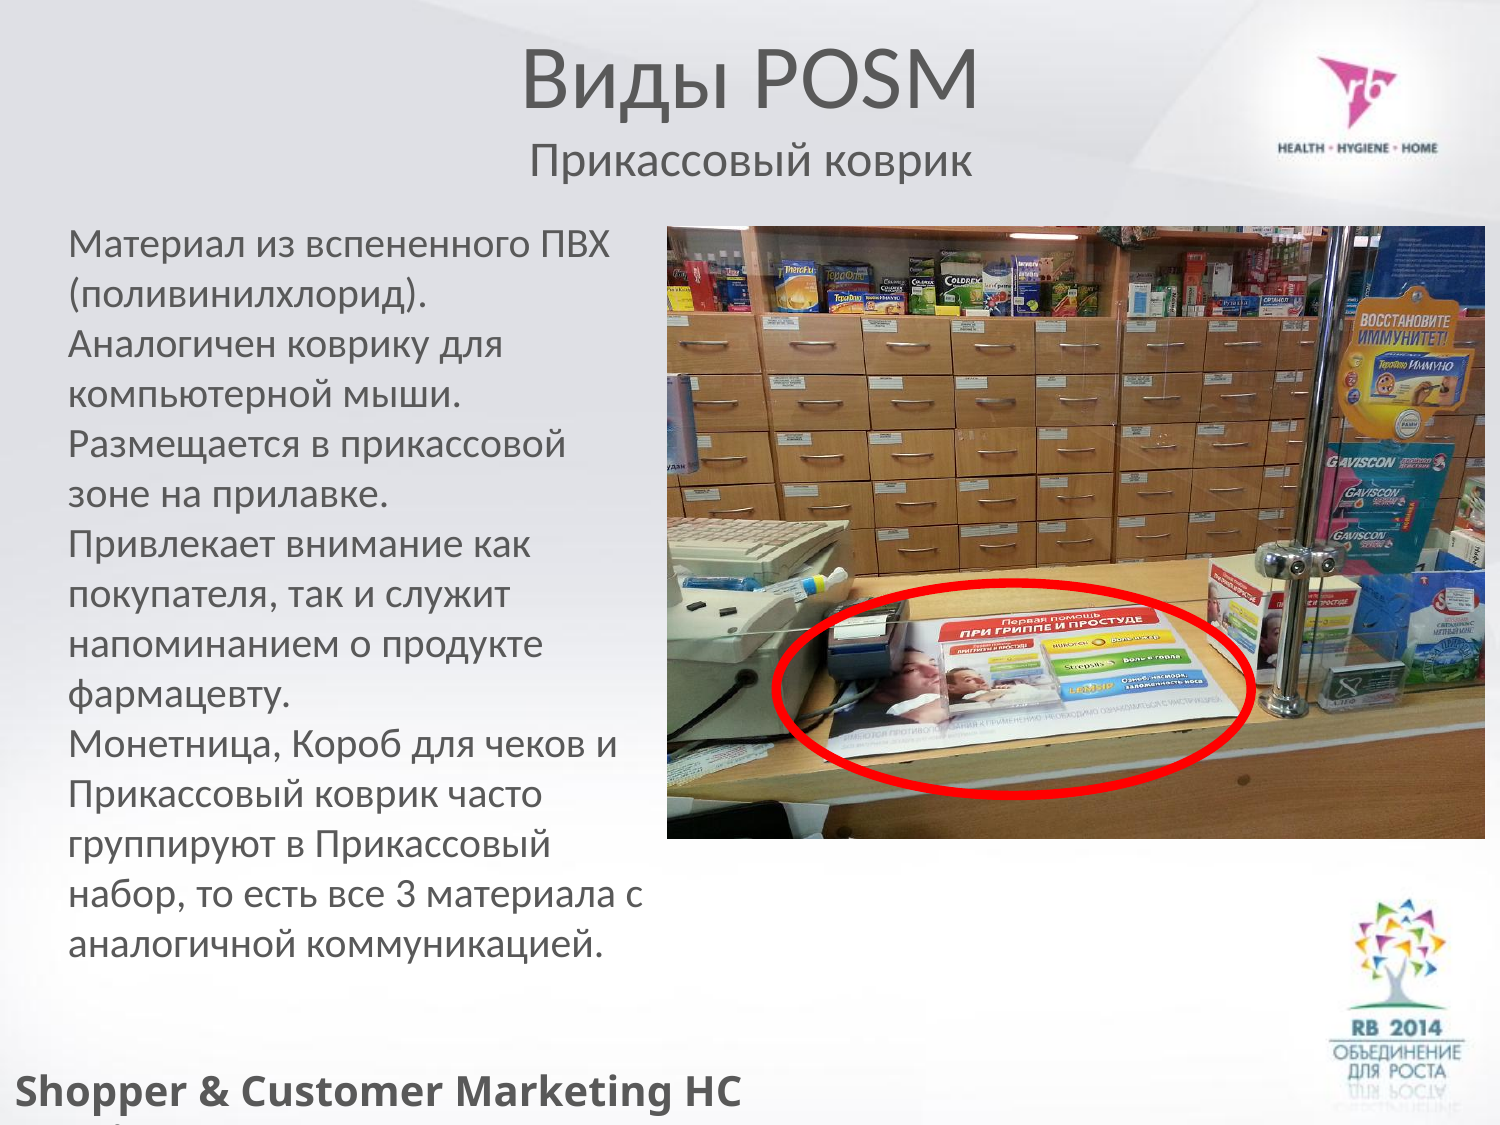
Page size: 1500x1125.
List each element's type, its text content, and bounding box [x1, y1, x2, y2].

picture [0, 0, 1500, 1125]
title Виды POSM Прикассовый коврик [161, 42, 1341, 161]
text_box Материал из вспененного ПВХ (поливинилхлорид). Аналогичен коврику для компьютерной мыши. Размещается в прикассовой зоне на прилавке. Привлекает внимание как покупателя, так и служит напоминанием о продукте фармацевту. Монетница, Короб для чеков и Прикассовый коврик часто группируют в Прикассовый набор, то есть все 3 материала с аналогичной коммуникацией. [53, 208, 663, 974]
